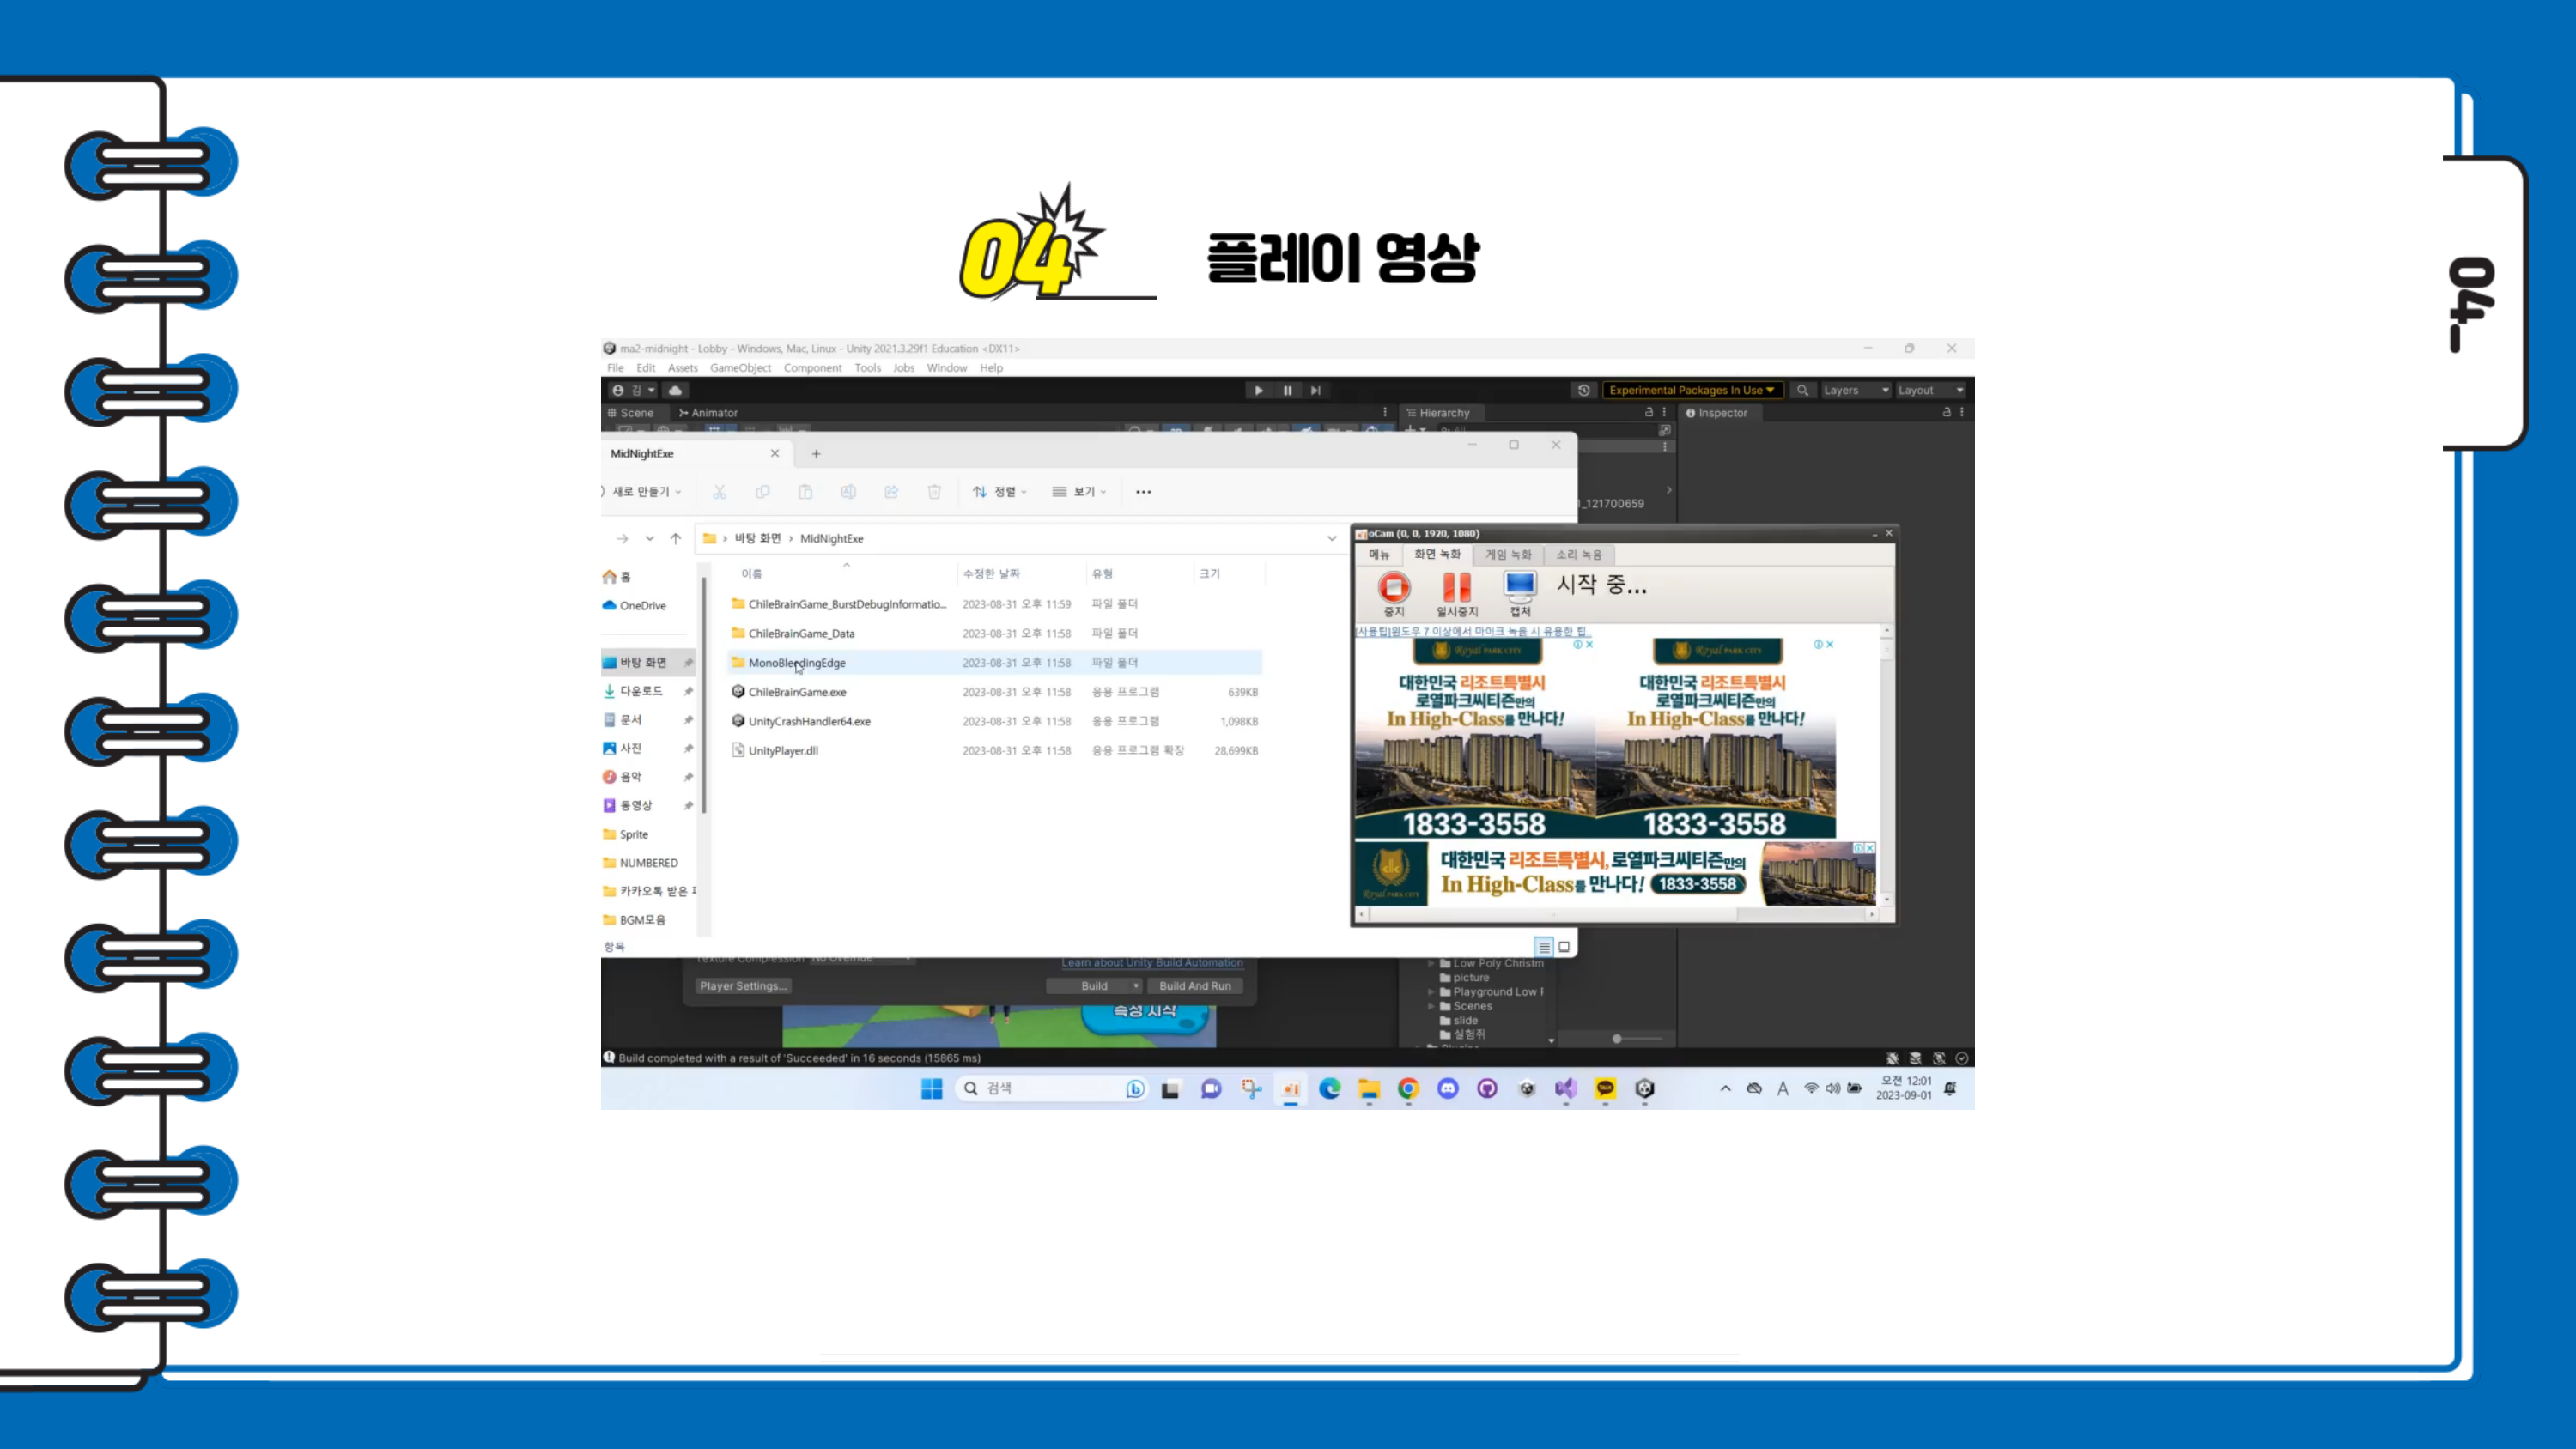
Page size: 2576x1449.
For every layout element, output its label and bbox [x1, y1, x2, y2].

text_box [82, 61, 2488, 1398]
text_box [0, 65, 220, 1404]
picture [2376, 238, 2548, 408]
picture [900, 133, 1528, 337]
text_box [600, 337, 1976, 1111]
text_box [820, 1346, 1740, 1371]
text_box [2442, 154, 2530, 243]
text_box [2442, 409, 2530, 452]
